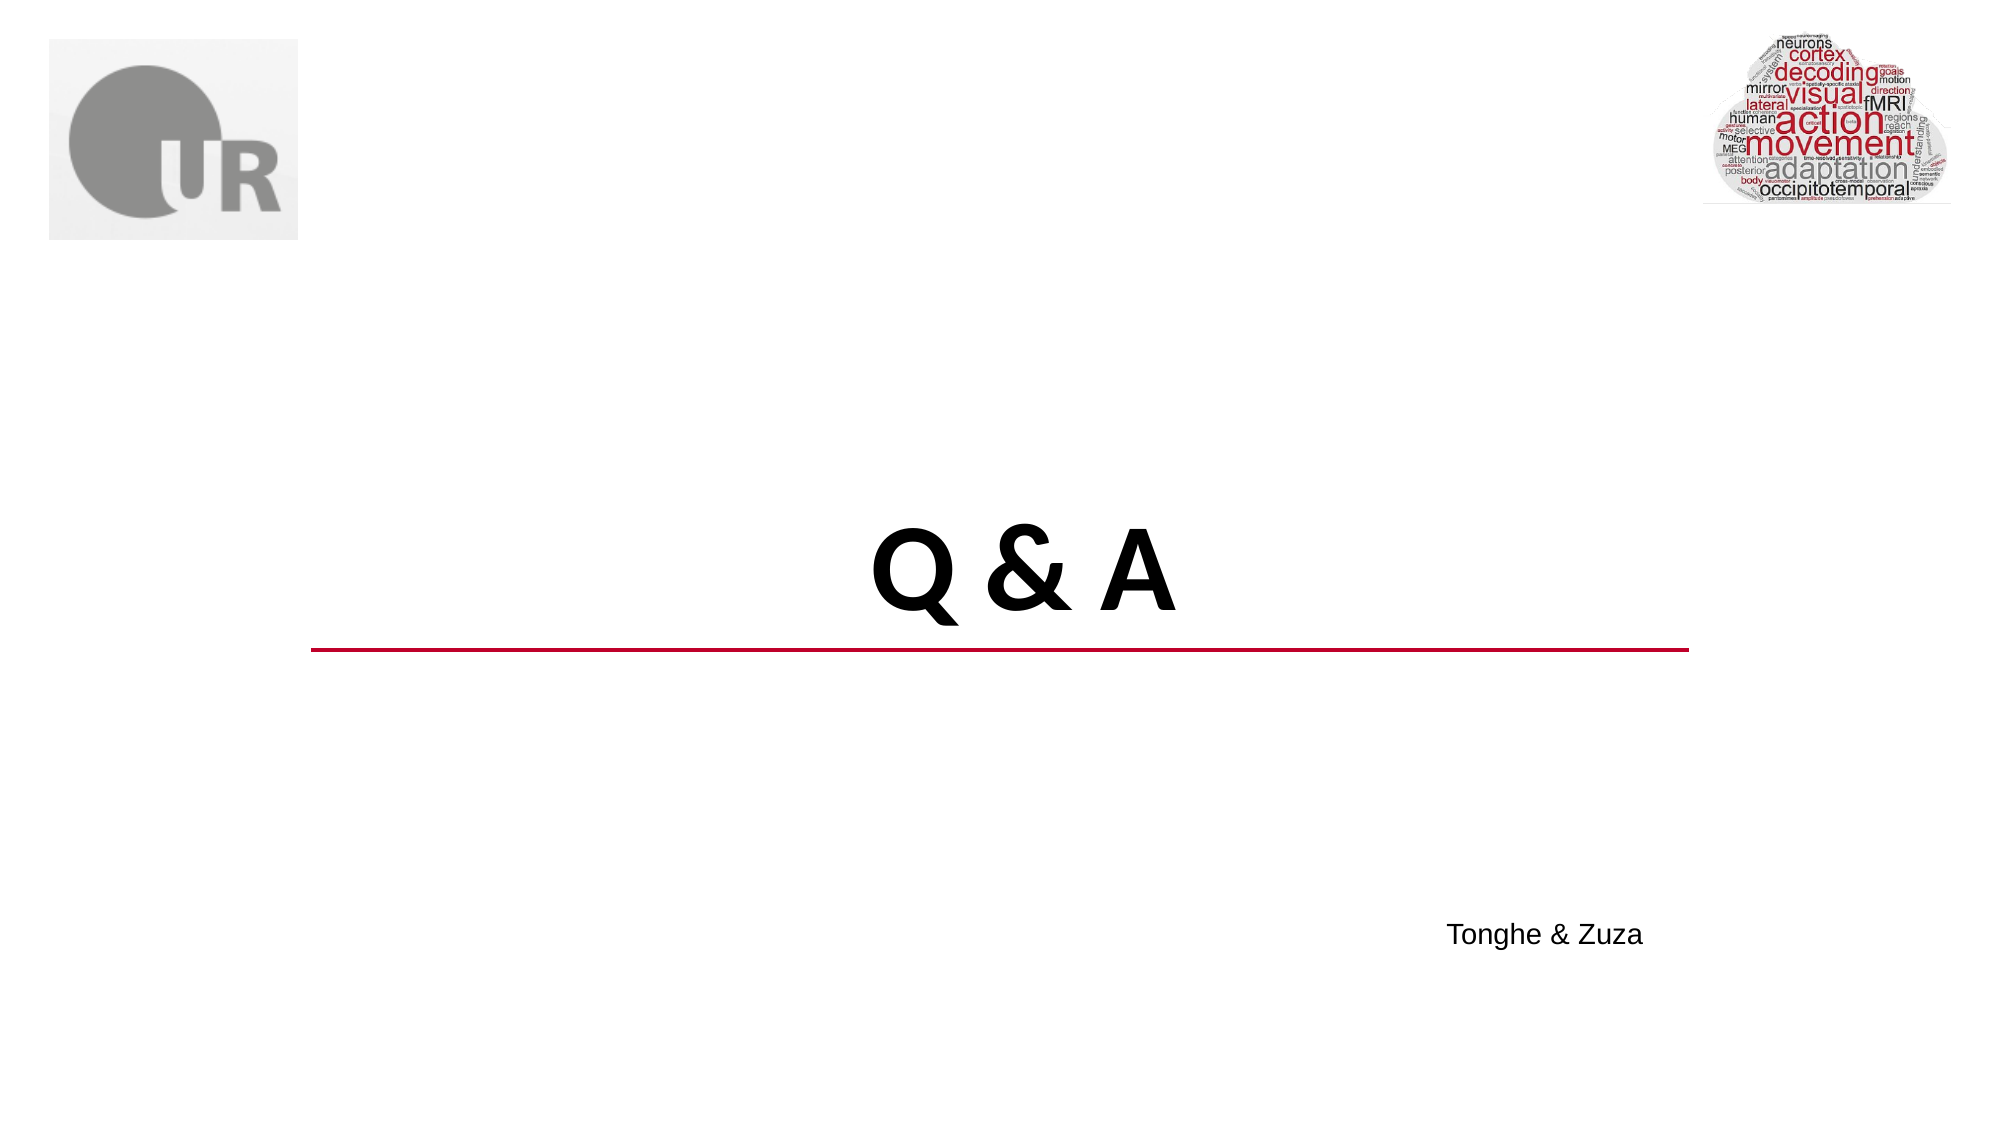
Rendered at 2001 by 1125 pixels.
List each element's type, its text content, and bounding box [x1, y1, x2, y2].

picture [1702, 27, 1951, 204]
picture [48, 39, 298, 241]
title Q & A [173, 353, 1875, 746]
text_box Tonghe & Zuza [1431, 908, 1687, 958]
